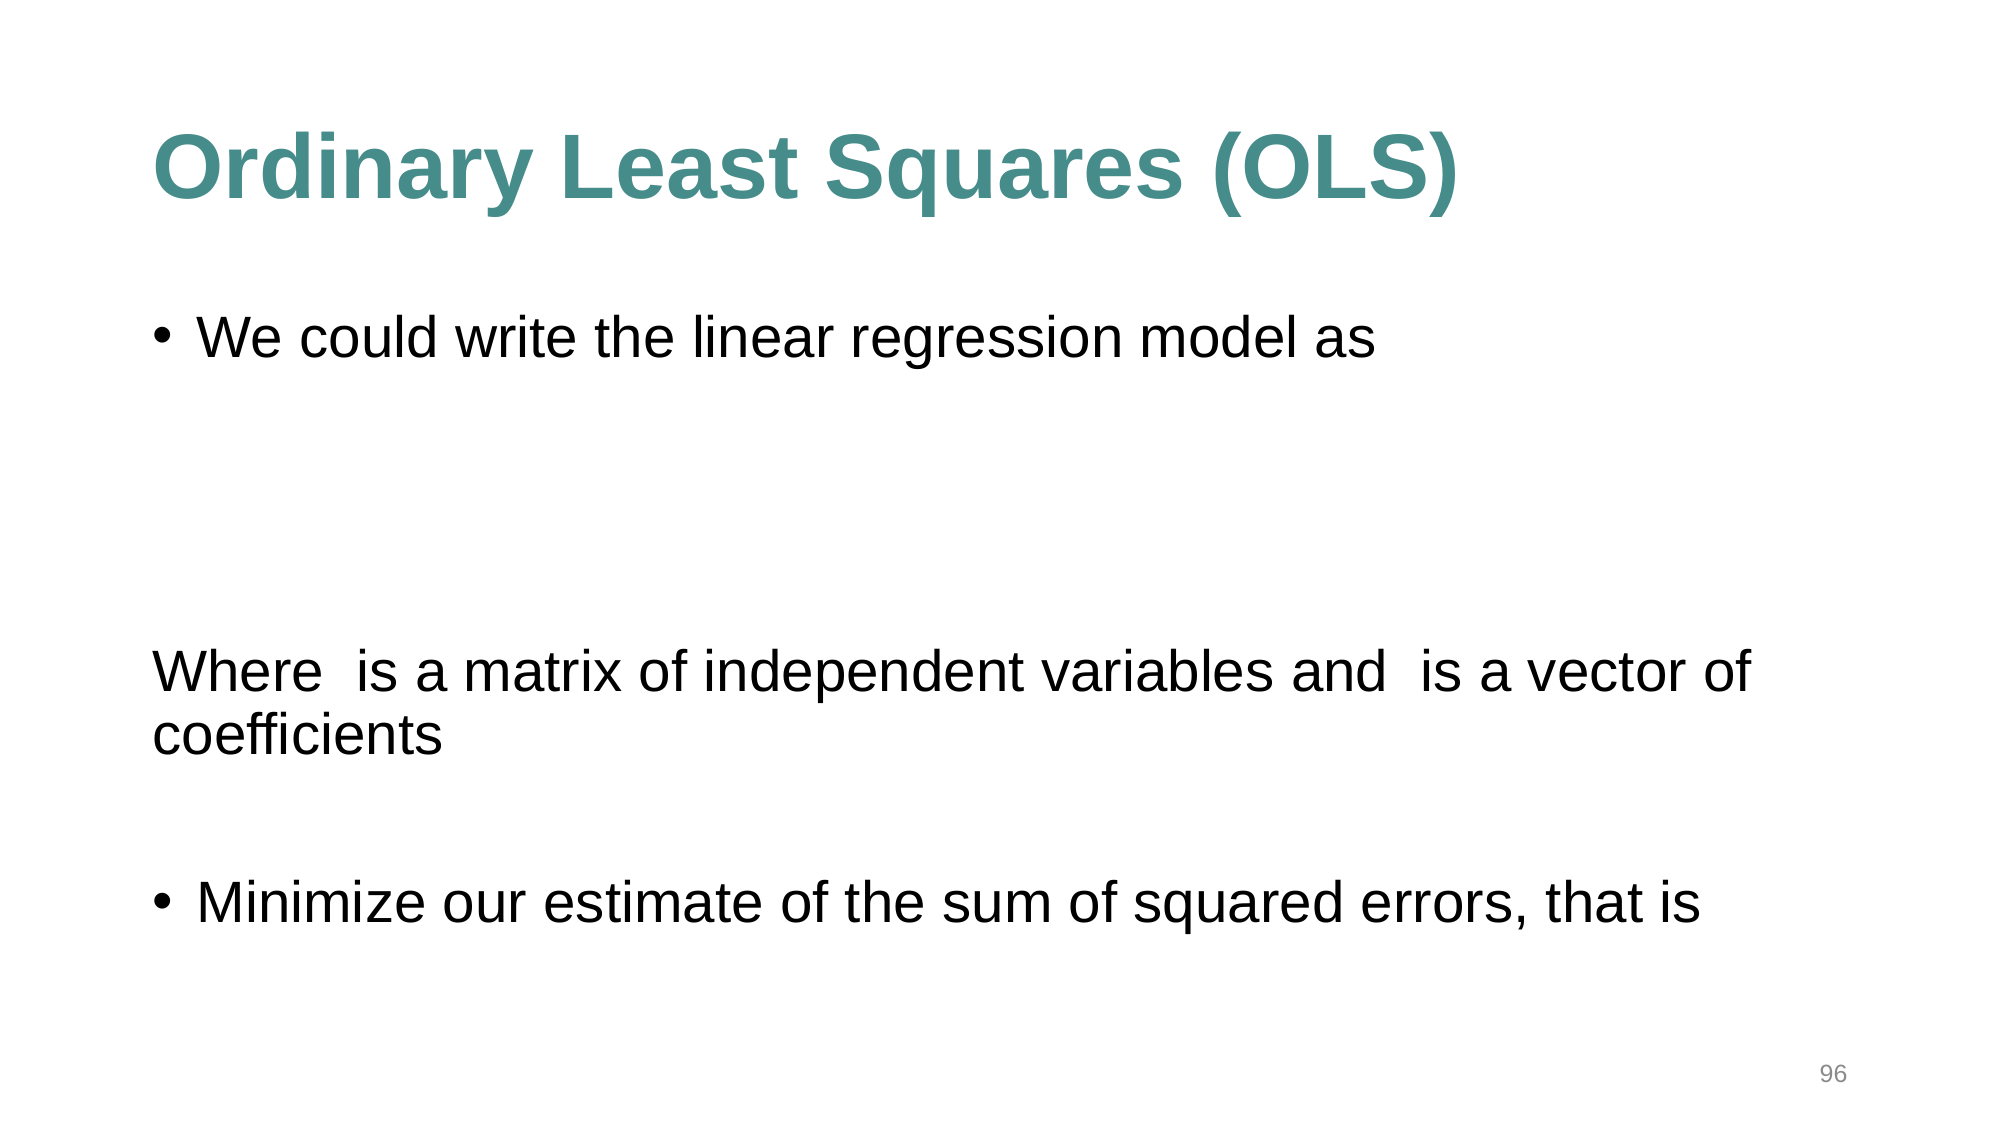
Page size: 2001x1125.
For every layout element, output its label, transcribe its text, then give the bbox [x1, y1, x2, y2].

slide_number 96 [1412, 1042, 1863, 1103]
title Ordinary Least Squares (OLS) [137, 59, 1863, 278]
